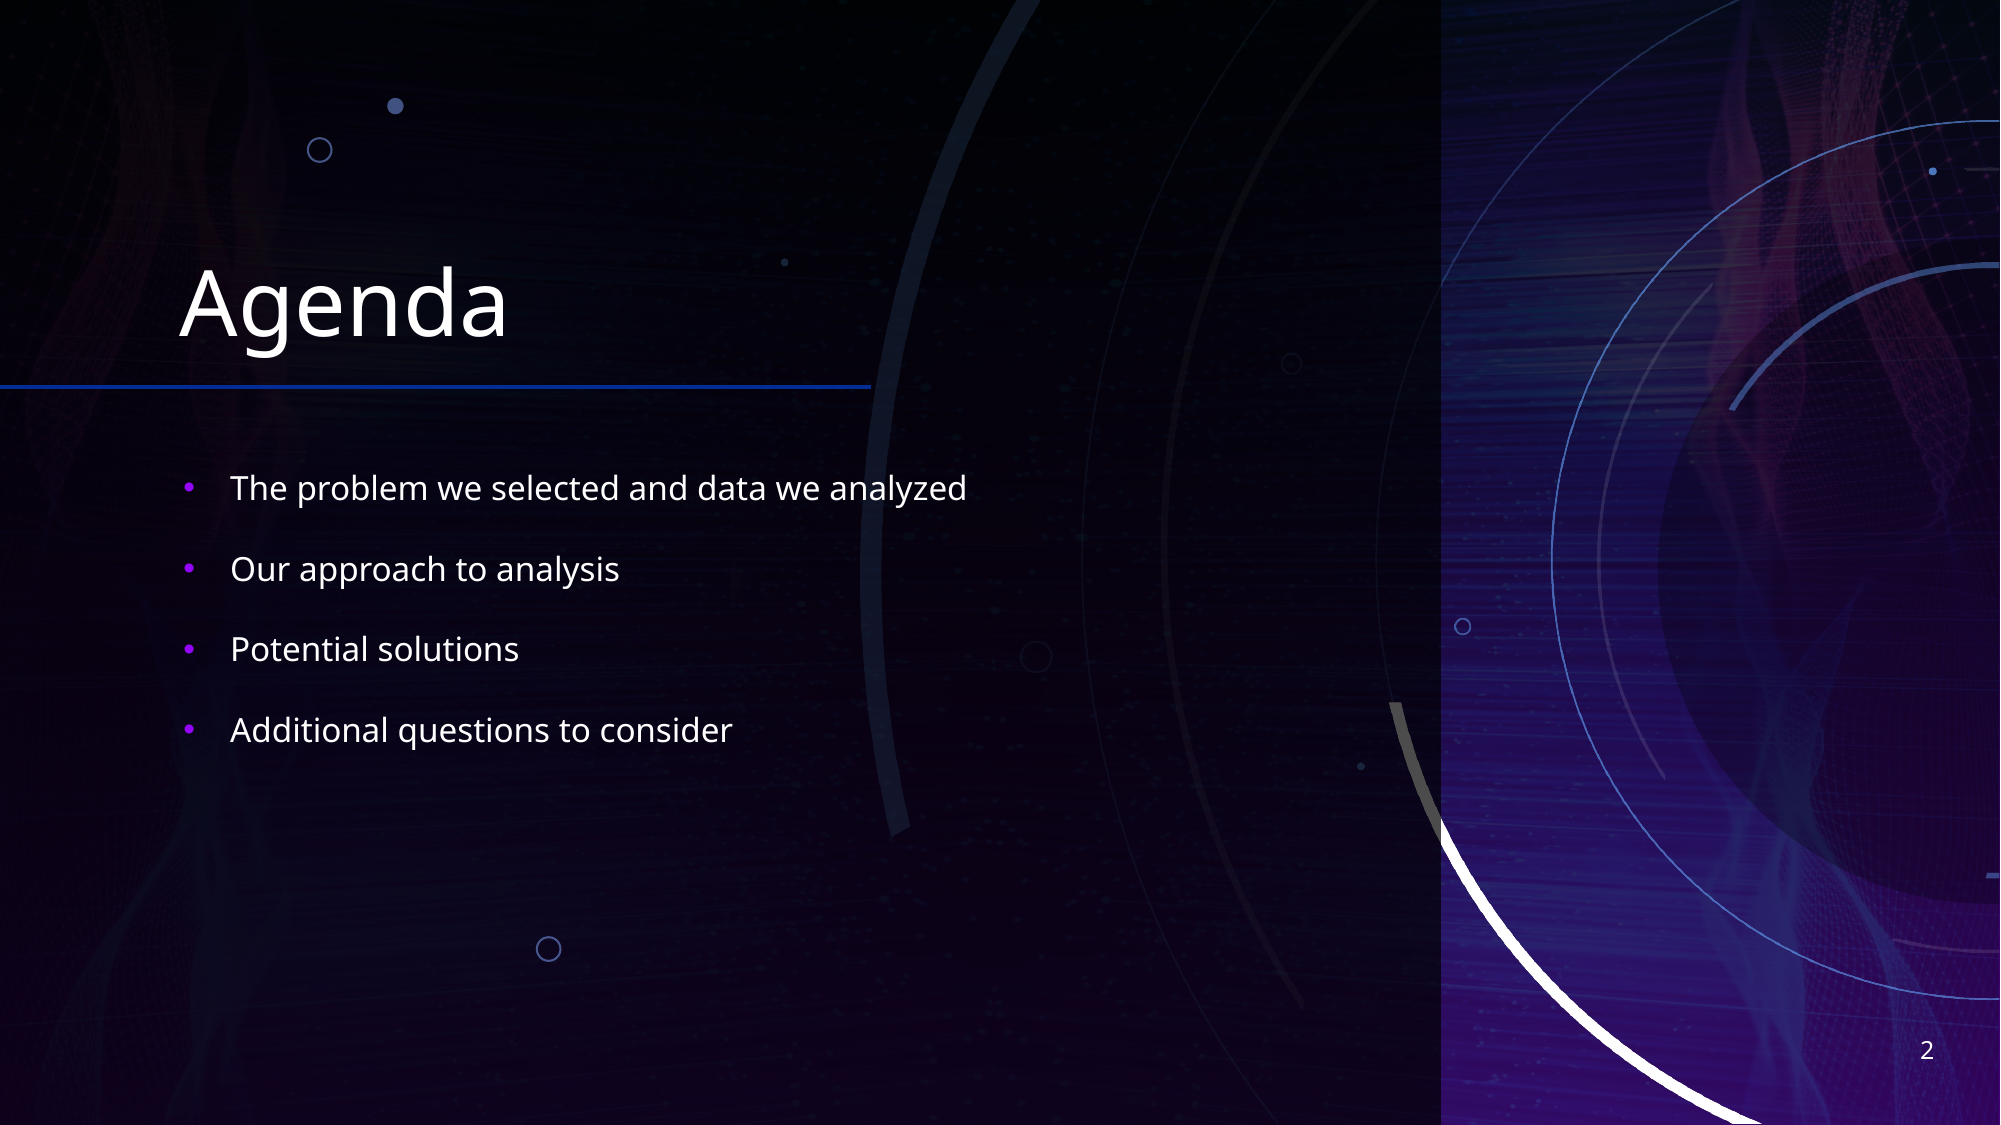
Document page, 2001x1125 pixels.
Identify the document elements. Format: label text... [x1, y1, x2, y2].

slide_number 2 [1499, 1021, 1950, 1082]
picture [730, 0, 2000, 1124]
title Agenda [164, 172, 1299, 364]
list The problem we selected and data we analyzed Our approach to analysis Potential solutions Additional questions to consider [168, 439, 1299, 808]
